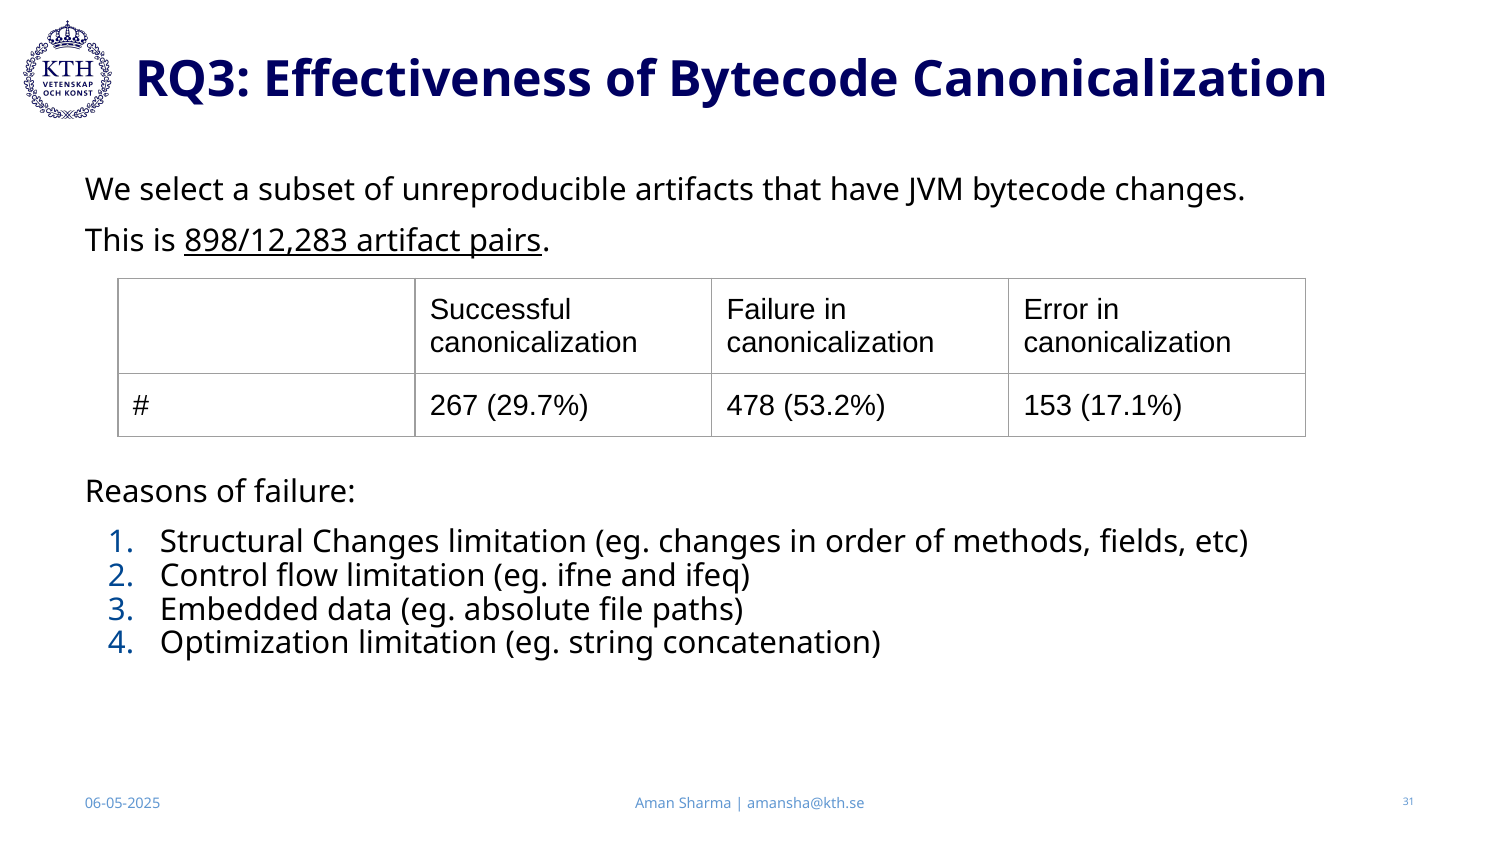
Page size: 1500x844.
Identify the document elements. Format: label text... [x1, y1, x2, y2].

title RQ3: Effectiveness of Bytecode Canonicalization [123, 40, 1426, 113]
table_header [119, 279, 414, 373]
picture [23, 20, 112, 119]
table_cell # [119, 374, 414, 436]
slide_number ‹#› [1088, 796, 1427, 809]
table_cell 153 (17.1%) [1009, 374, 1305, 436]
list We select a subset of unreproducible artifacts that have JVM bytecode changes. This is 898/12,283 artifact pairs. Reasons of failure: Structural Changes limitation (eg. changes in order of methods, fields, etc) Control flow limitation (eg. ifne and ifeq) Embedded data (eg. absolute file paths) Optimization limitation (eg. string concatenation) [73, 168, 1426, 779]
table_cell 267 (29.7%) [416, 374, 711, 436]
table_header Failure in canonicalization [712, 279, 1008, 373]
table_header Successful canonicalization [416, 279, 711, 373]
table_header Error in canonicalization [1009, 279, 1305, 373]
table_cell 478 (53.2%) [712, 374, 1008, 436]
text_box Aman Sharma | amansha@kth.se [412, 794, 1088, 811]
text_box 06-05-2025 [69, 794, 520, 810]
